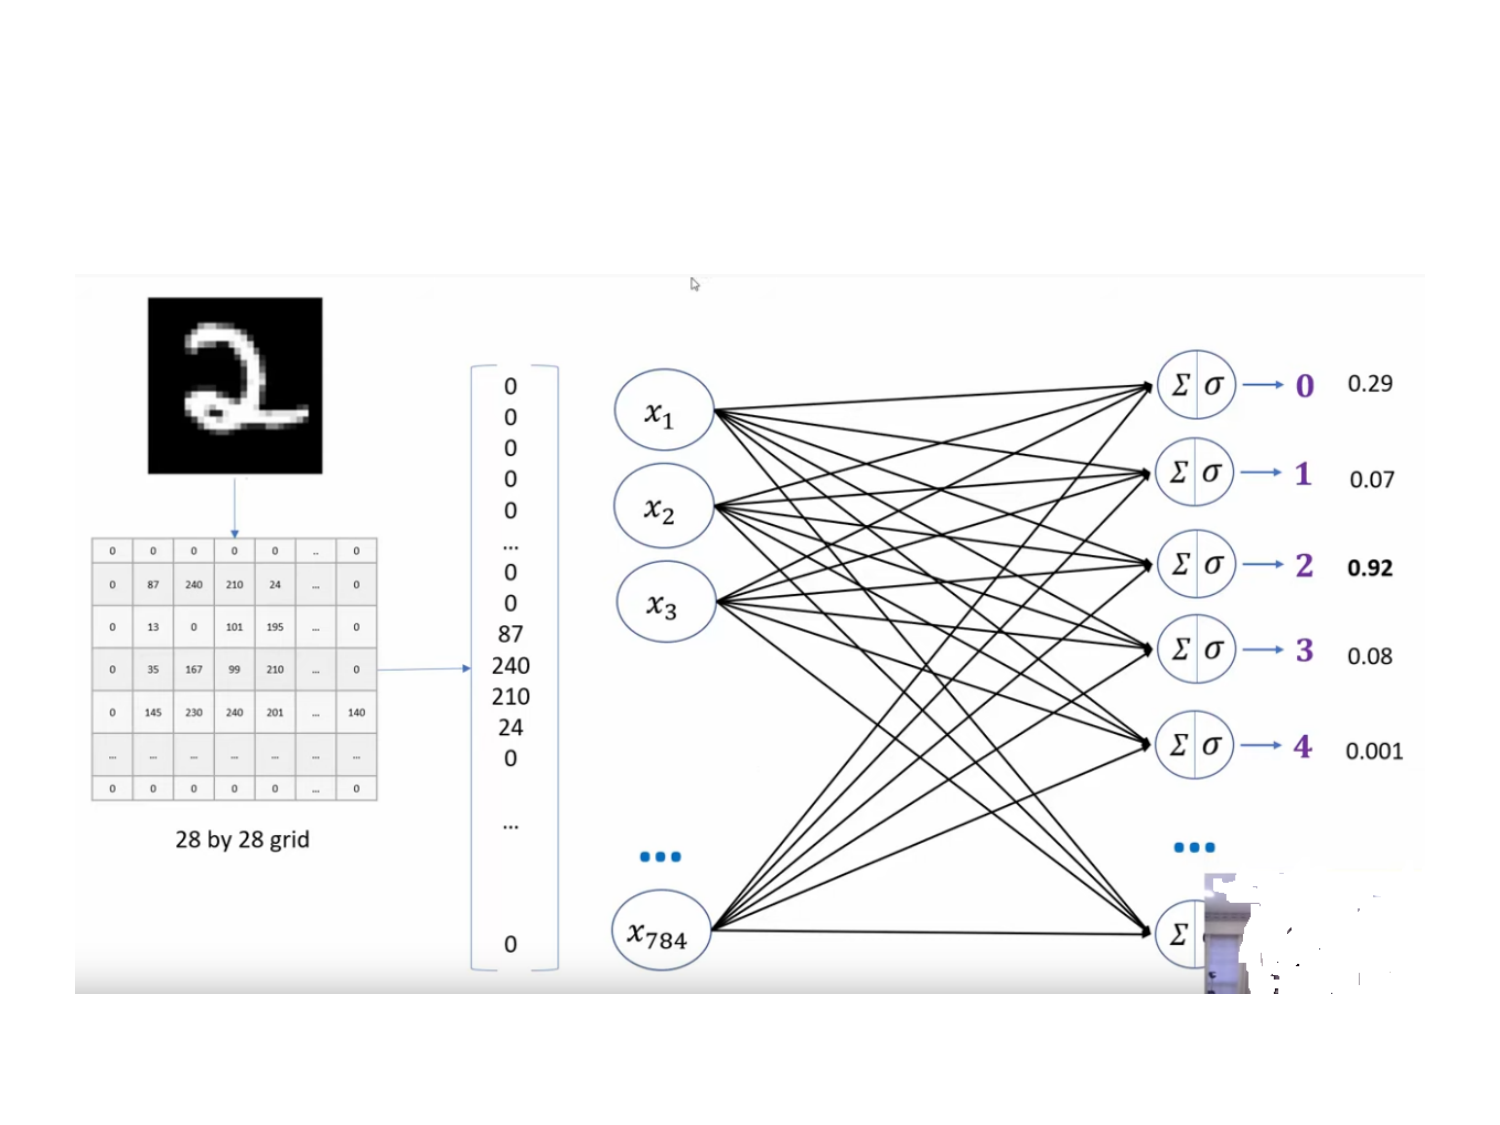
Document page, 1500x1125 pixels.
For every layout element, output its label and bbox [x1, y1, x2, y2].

list [74, 274, 1426, 994]
